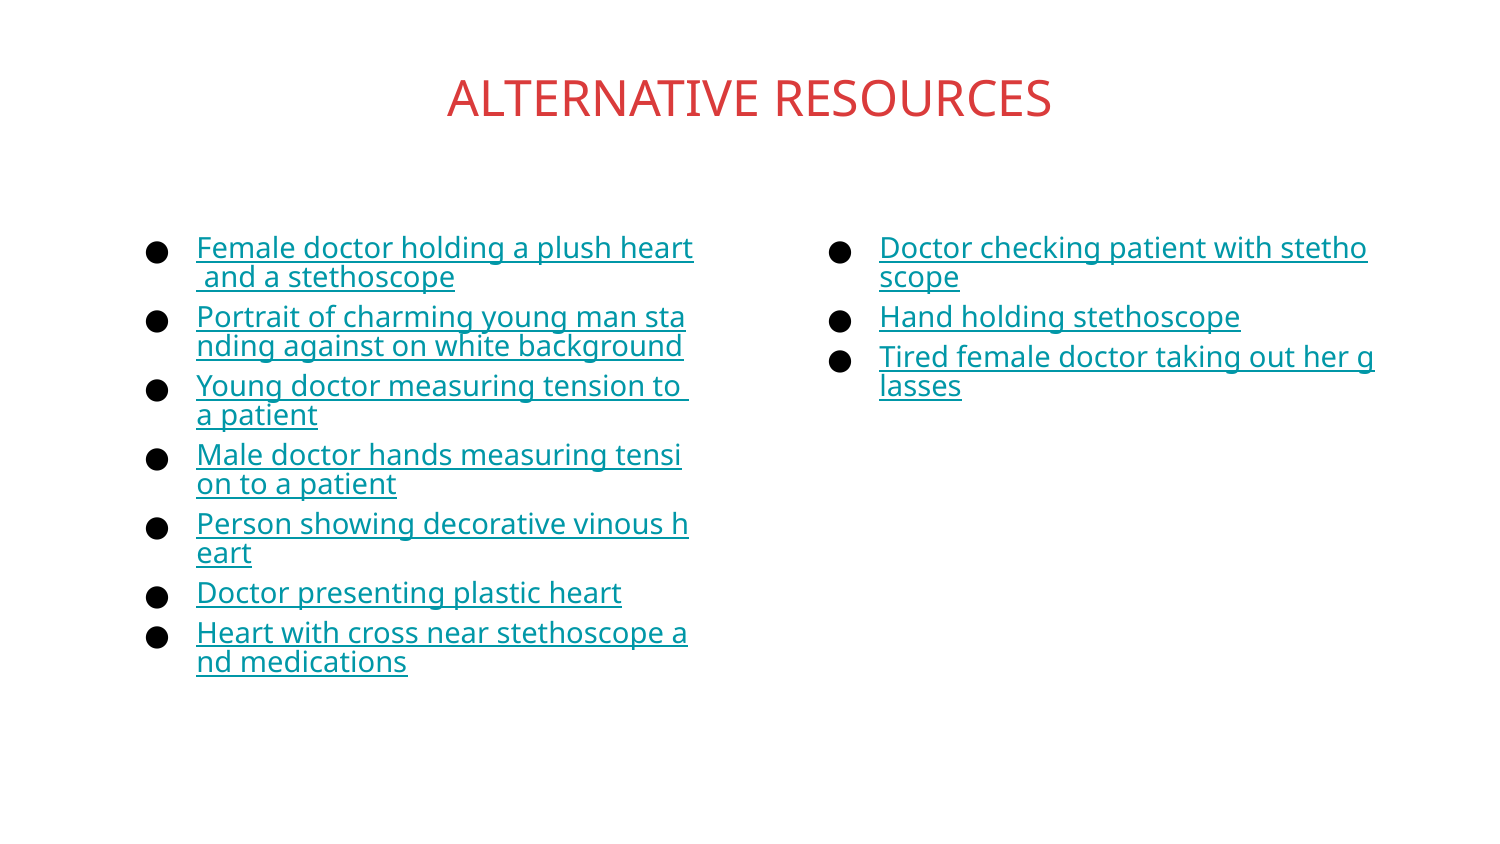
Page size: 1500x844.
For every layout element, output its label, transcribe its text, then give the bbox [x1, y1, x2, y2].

list Female doctor holding a plush heart and a stethoscope Portrait of charming young man standing against on white background Young doctor measuring tension to a patient Male doctor hands measuring tension to a patient Person showing decorative vinous heart Doctor presenting plastic heart Heart with cross near stethoscope and medications [106, 214, 711, 729]
list Doctor checking patient with stethoscope Hand holding stethoscope Tired female doctor taking out her glasses [789, 214, 1394, 729]
title ALTERNATIVE RESOURCES [175, 51, 1325, 146]
